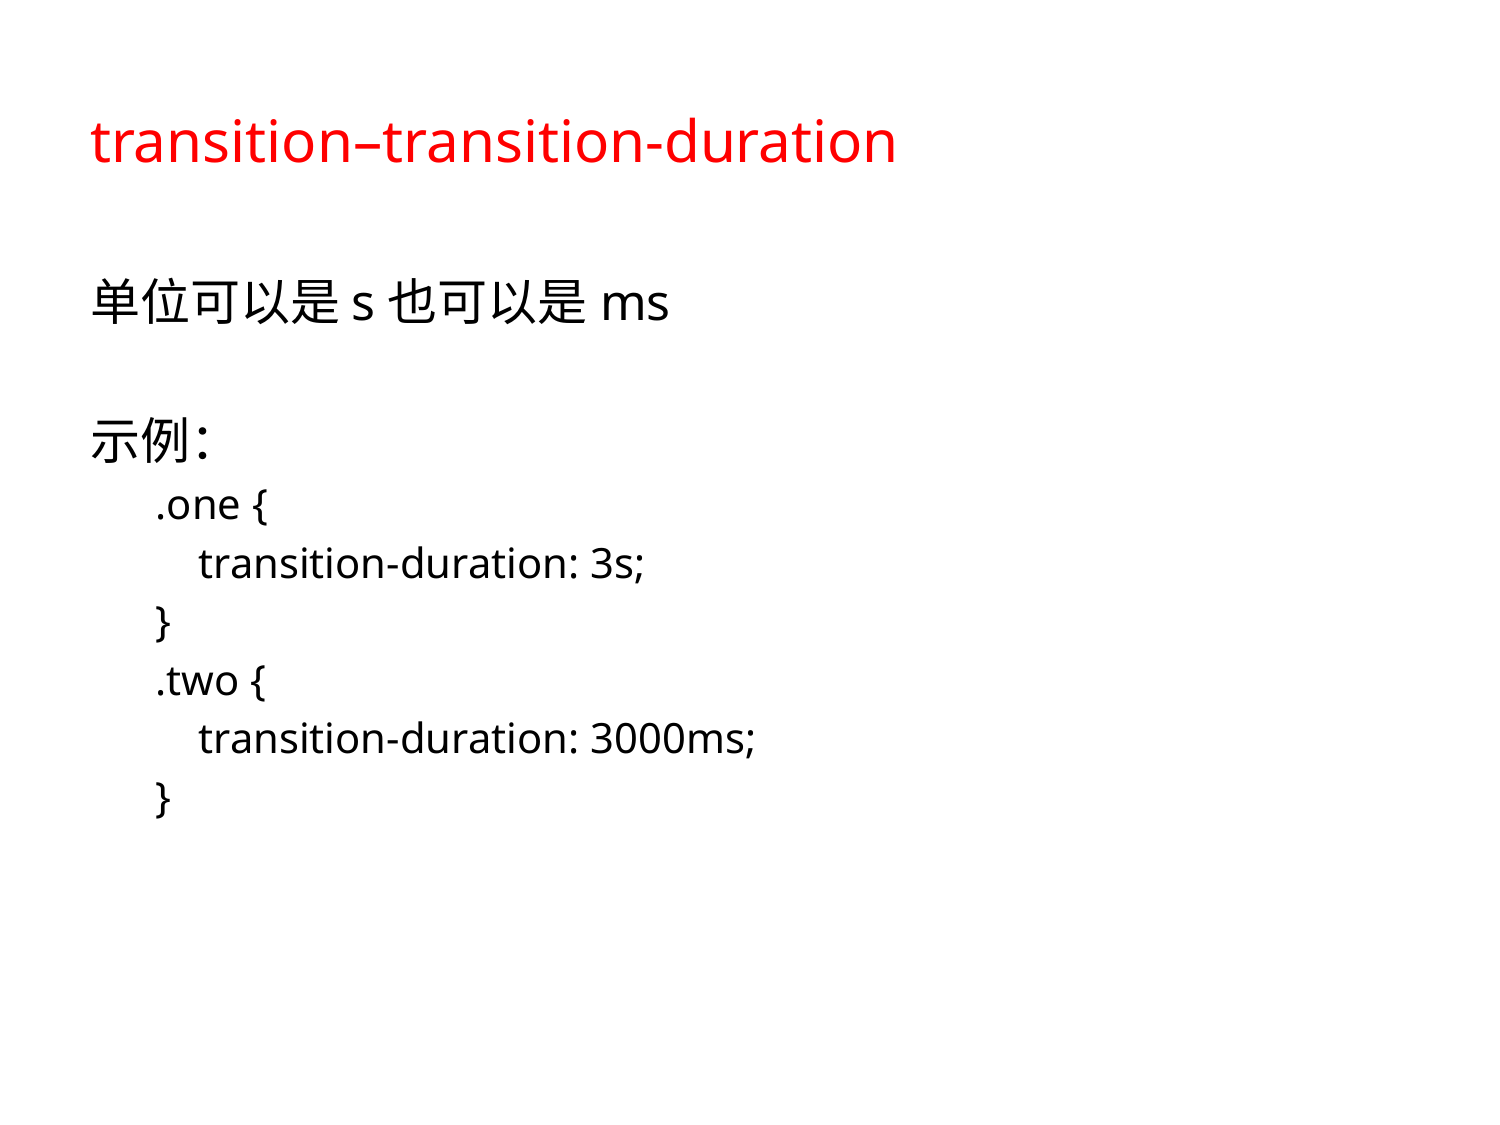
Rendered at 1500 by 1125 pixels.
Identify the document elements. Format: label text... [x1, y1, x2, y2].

list 单位可以是s也可以是ms 示例： .one { transition-duration: 3s; } .two { transition-duration: 3000ms; } [75, 262, 1425, 1005]
title transition–transition-duration [75, 45, 1425, 233]
